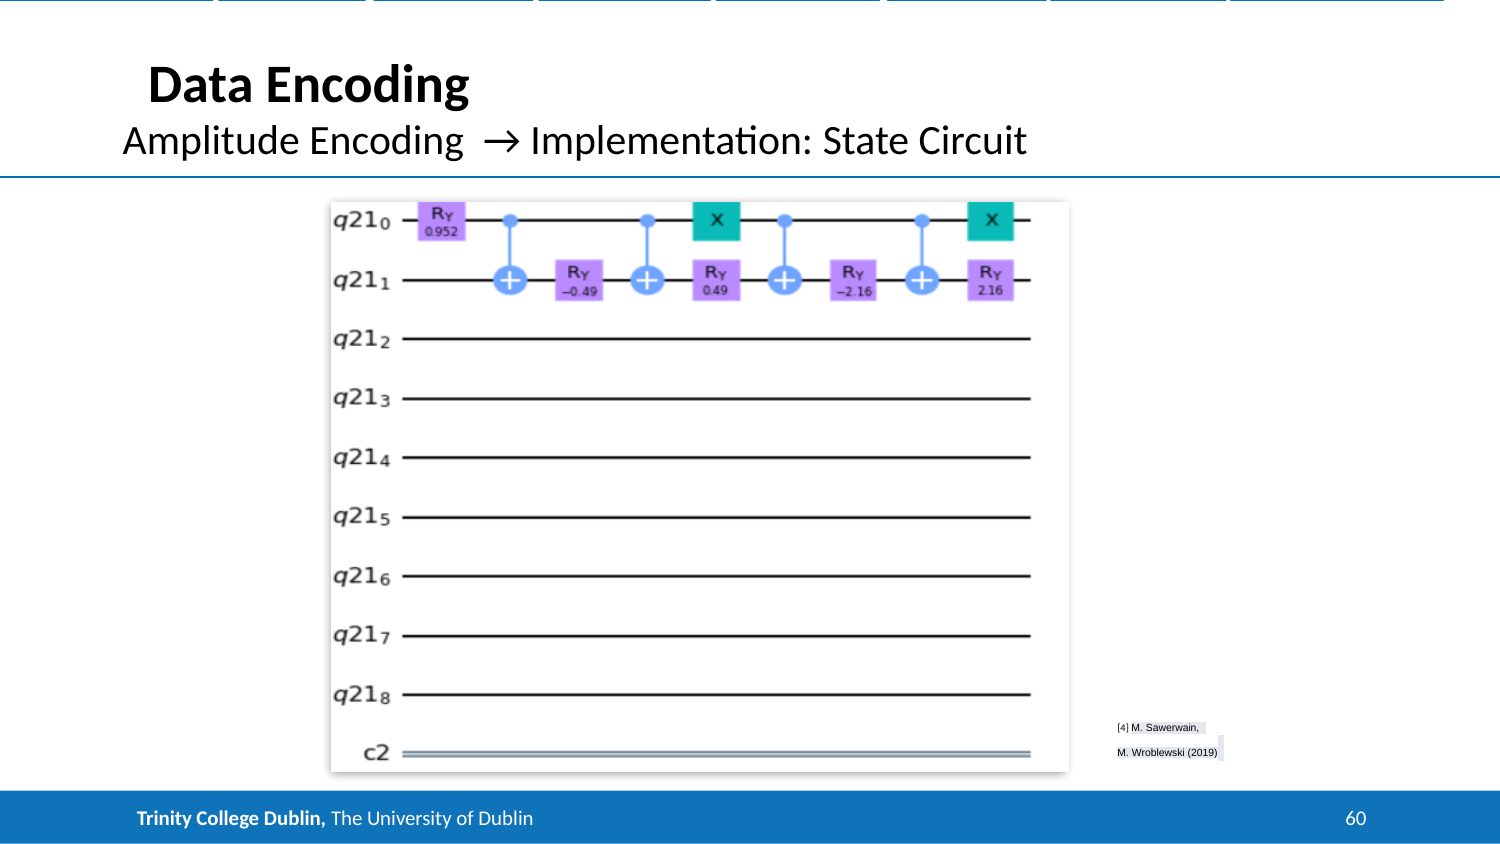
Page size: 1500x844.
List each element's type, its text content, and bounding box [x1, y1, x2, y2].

list [4] M. Sawerwain, M. Wroblewski (2019) [1117, 720, 1327, 772]
list Amplitude Encoding → Implementation: State Circuit [122, 112, 1367, 164]
title Data Encoding [135, 44, 1367, 112]
picture [331, 201, 1069, 773]
